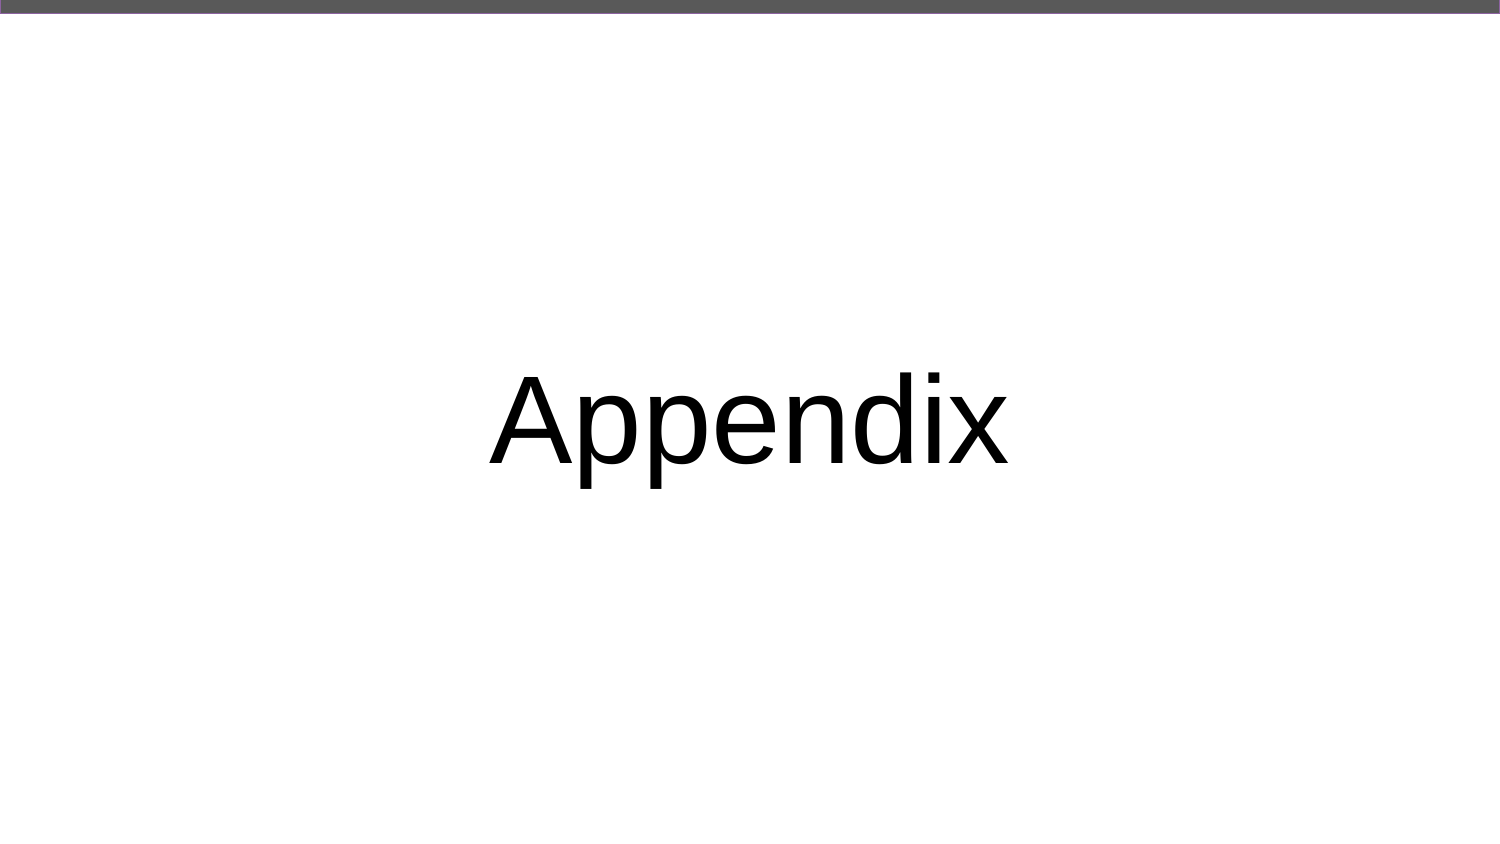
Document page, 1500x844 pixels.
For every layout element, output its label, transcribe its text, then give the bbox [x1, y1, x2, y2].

title Appendix [51, 181, 1449, 504]
text_box [0, 0, 1500, 14]
